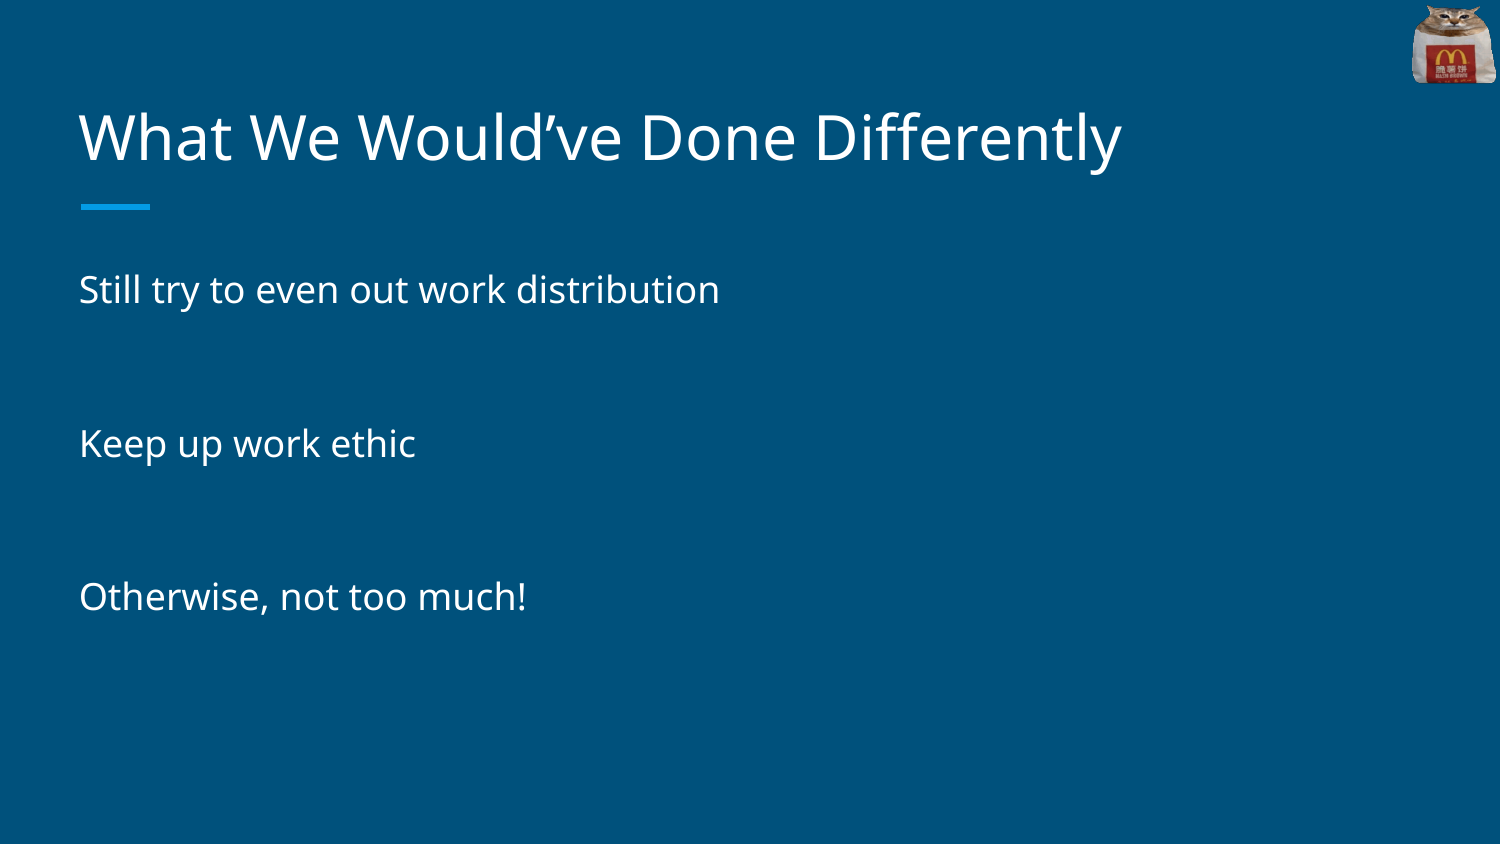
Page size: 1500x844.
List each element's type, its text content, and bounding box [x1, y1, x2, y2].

text_box Still try to even out work distribution Keep up work ethic Otherwise, not too much! [63, 244, 1437, 750]
picture [1413, 7, 1495, 83]
title What We Would’ve Done Differently [63, 75, 1500, 188]
